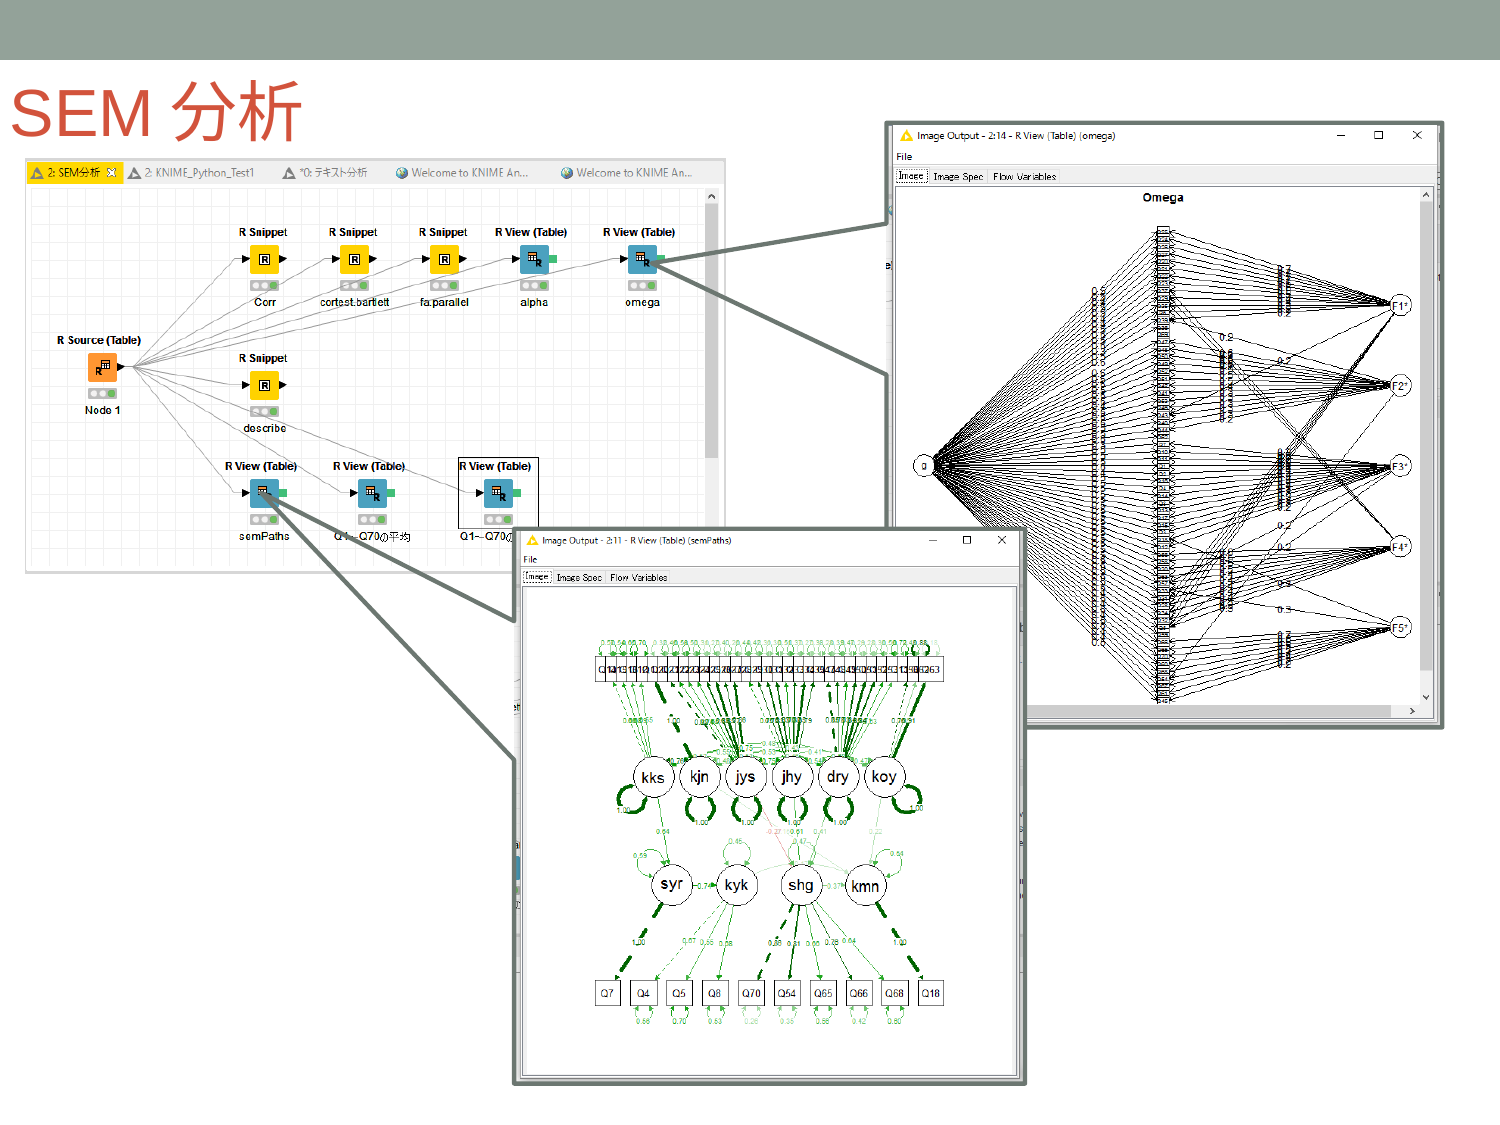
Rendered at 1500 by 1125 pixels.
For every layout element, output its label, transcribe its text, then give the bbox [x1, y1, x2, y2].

text_box [342, 582, 511, 760]
picture [24, 122, 1443, 1084]
text_box [733, 221, 883, 376]
text_box SEM分析 [0, 62, 319, 157]
